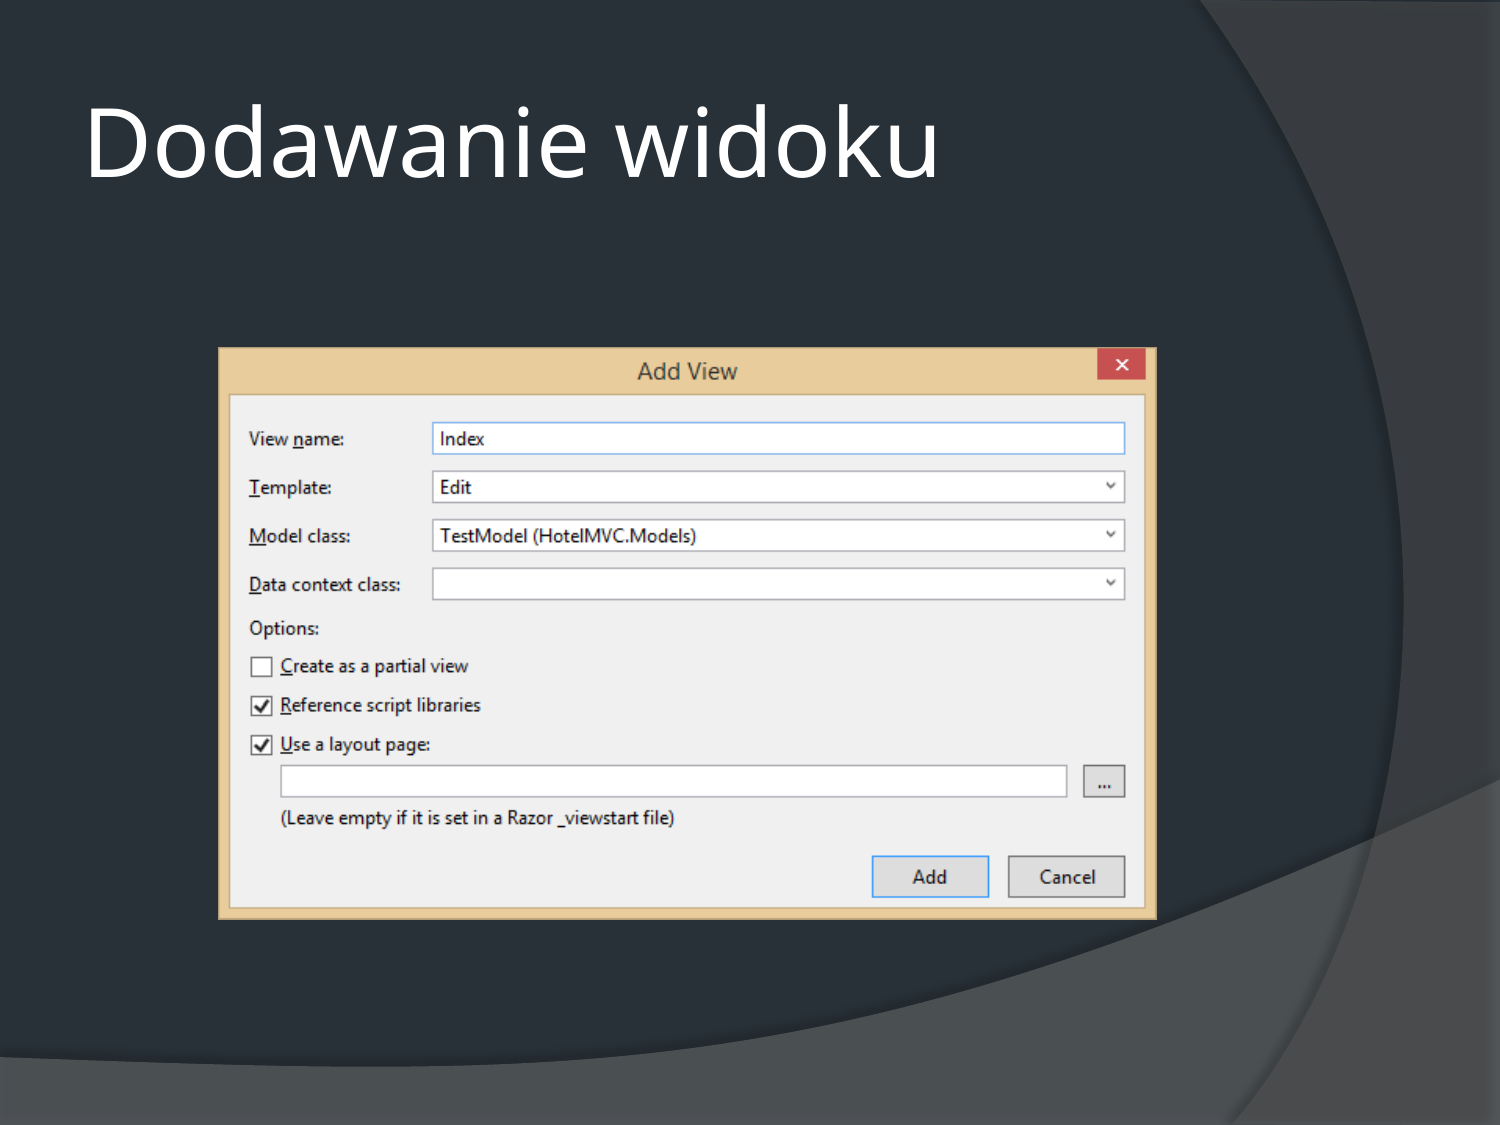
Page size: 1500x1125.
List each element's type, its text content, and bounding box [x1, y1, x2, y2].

title Dodawanie widoku [75, 45, 1300, 233]
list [218, 347, 1157, 920]
